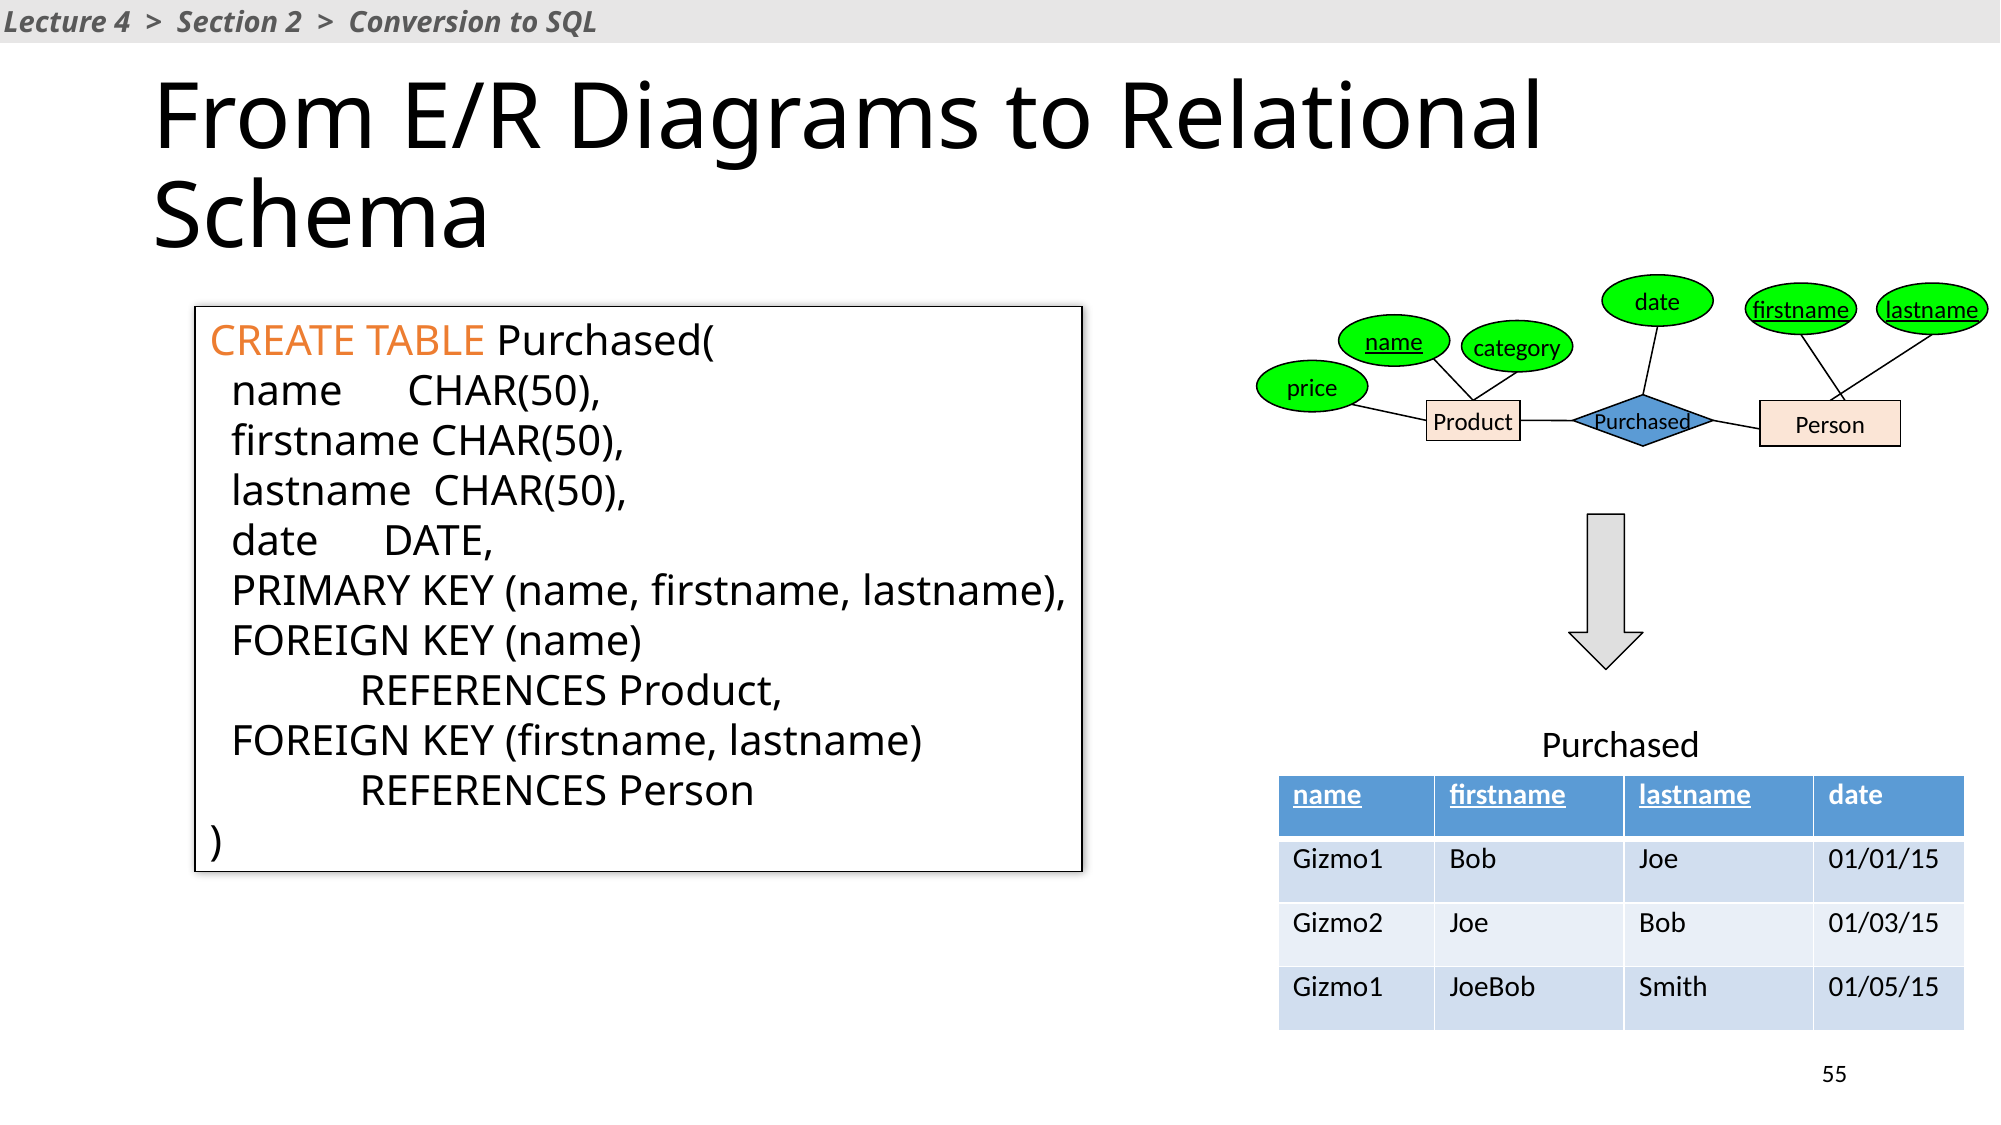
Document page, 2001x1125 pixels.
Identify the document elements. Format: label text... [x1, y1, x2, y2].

table_cell Gizmo1 [1279, 842, 1434, 902]
table_header date [1814, 776, 1964, 836]
table_cell 01/05/15 [1814, 967, 1964, 1030]
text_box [1256, 274, 1901, 447]
table_cell Gizmo2 [1279, 904, 1434, 966]
table_header name [1279, 776, 1434, 836]
table_cell Bob [1435, 842, 1623, 902]
text_box Purchased [1527, 712, 1715, 773]
title From E/R Diagrams to Relational Schema [137, 59, 1863, 278]
table_cell JoeBob [1435, 967, 1623, 1030]
table_cell Joe [1435, 904, 1623, 966]
table_header lastname [1625, 776, 1813, 836]
text_box CREATE TABLE Purchased( name CHAR(50), firstname CHAR(50), lastname CHAR(50), date DATE, PRIMARY KEY (name, firstname, lastname), FOREIGN KEY (name) REFERENCES Product, FOREIGN KEY (firstname, lastname) REFERENCES Person ) [194, 306, 1083, 872]
table_header firstname [1435, 776, 1623, 836]
table_cell Smith [1625, 967, 1813, 1030]
slide_number 55 [1412, 1042, 1863, 1103]
table_cell 01/03/15 [1814, 904, 1964, 966]
table_cell Joe [1625, 842, 1813, 902]
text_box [1830, 334, 1933, 401]
table_cell 01/01/15 [1814, 842, 1964, 902]
text_box [1568, 514, 1643, 670]
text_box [0, 0, 2000, 47]
table_cell Bob [1625, 904, 1813, 966]
table_cell Gizmo1 [1279, 967, 1434, 1030]
text_box lastname [1901, 283, 1988, 335]
